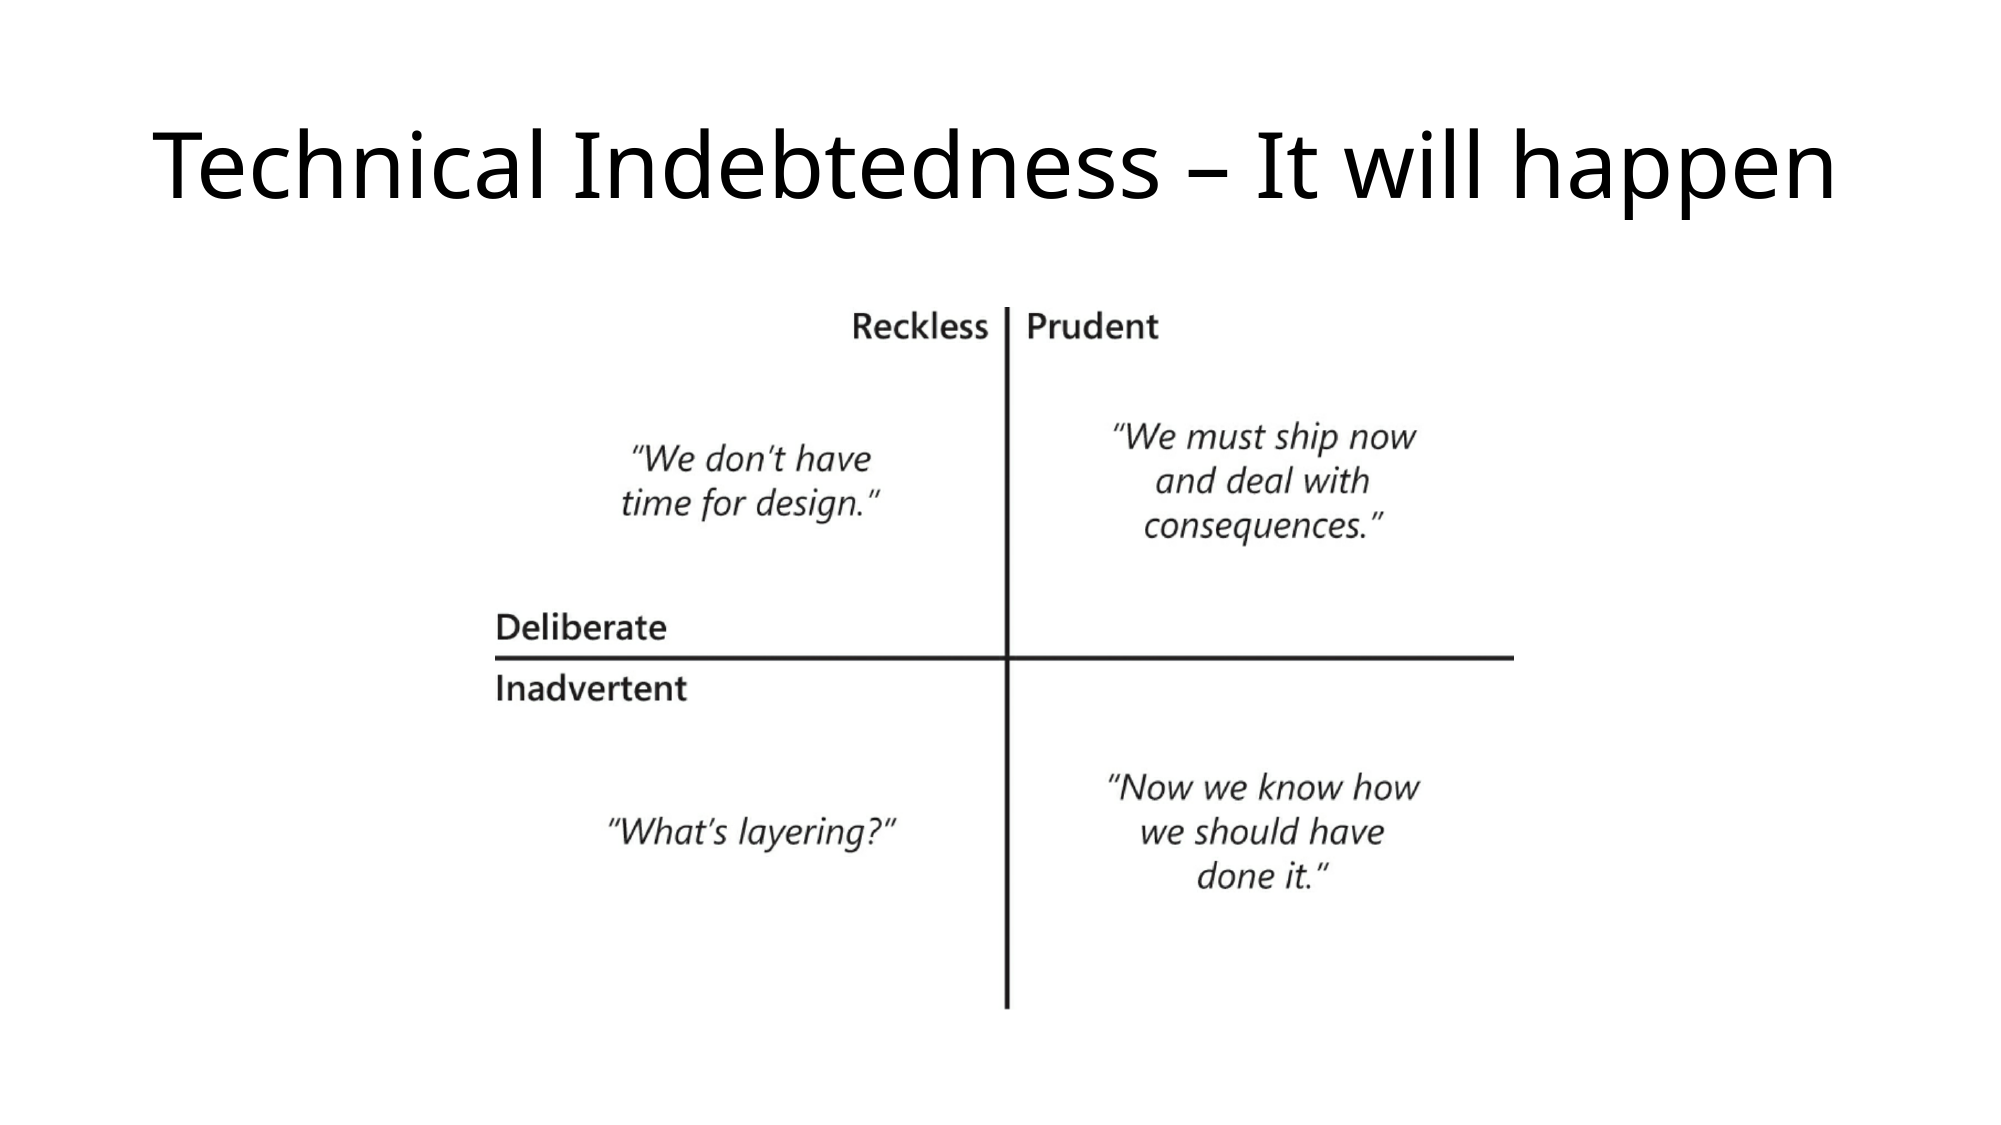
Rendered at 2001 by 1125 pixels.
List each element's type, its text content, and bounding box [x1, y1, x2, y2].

title Technical Indebtedness – It will happen [137, 59, 1863, 278]
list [462, 299, 1538, 1014]
